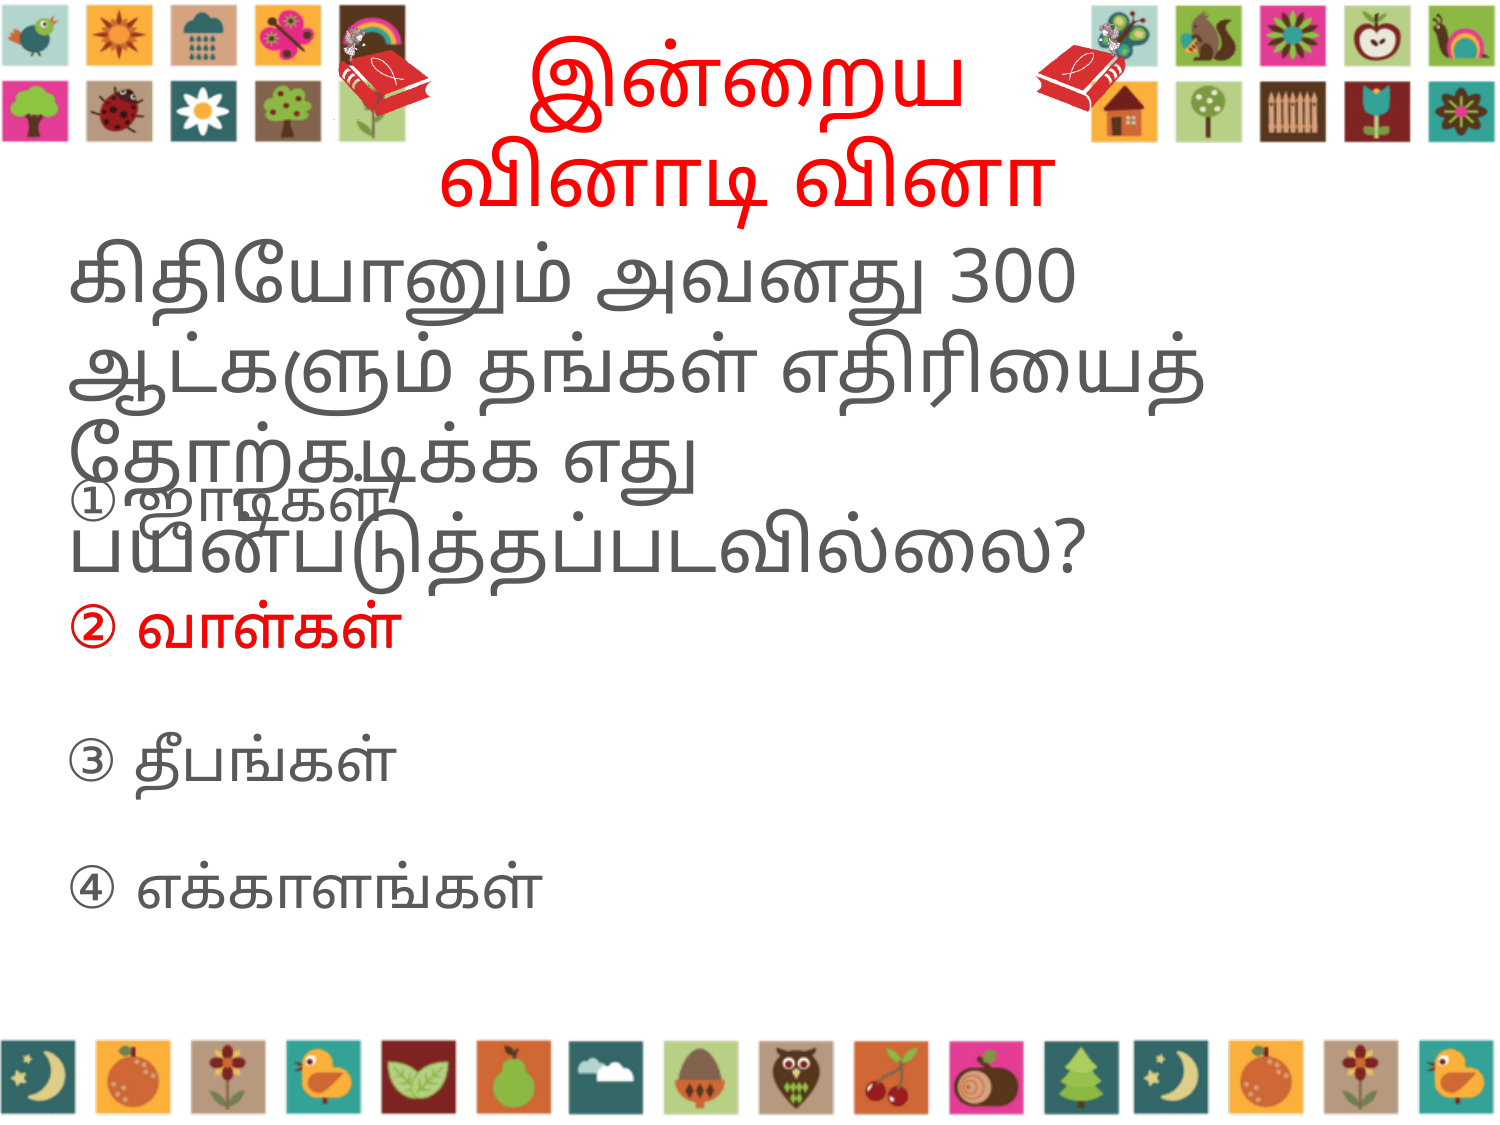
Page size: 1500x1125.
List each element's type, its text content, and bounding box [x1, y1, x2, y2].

text_box ① ஜாடிகள் [53, 456, 1436, 541]
picture [0, 3, 463, 150]
text_box ② வாள்கள் [53, 581, 1483, 667]
text_box ④ எக்காளங்கள் [51, 842, 1482, 928]
picture [1003, 3, 1500, 150]
text_box இன்றைய வினாடி வினா [414, 16, 1080, 219]
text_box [0, 1028, 1500, 1118]
text_box ③ தீபங்கள் [50, 716, 1480, 801]
text_box கிதியோனும் அவனது 300 ஆட்களும் தங்கள் எதிரியைத் தோற்கடிக்க எது பயன்படுத்தப்படவில்லை? [53, 219, 1436, 456]
text_box கிதியோனும் அவனது 300 ஆட்களும் தங்கள் எதிரியைத் தோற்கடிக்க எது பயன்படுத்தப்படவில்லை? [53, 541, 1436, 581]
